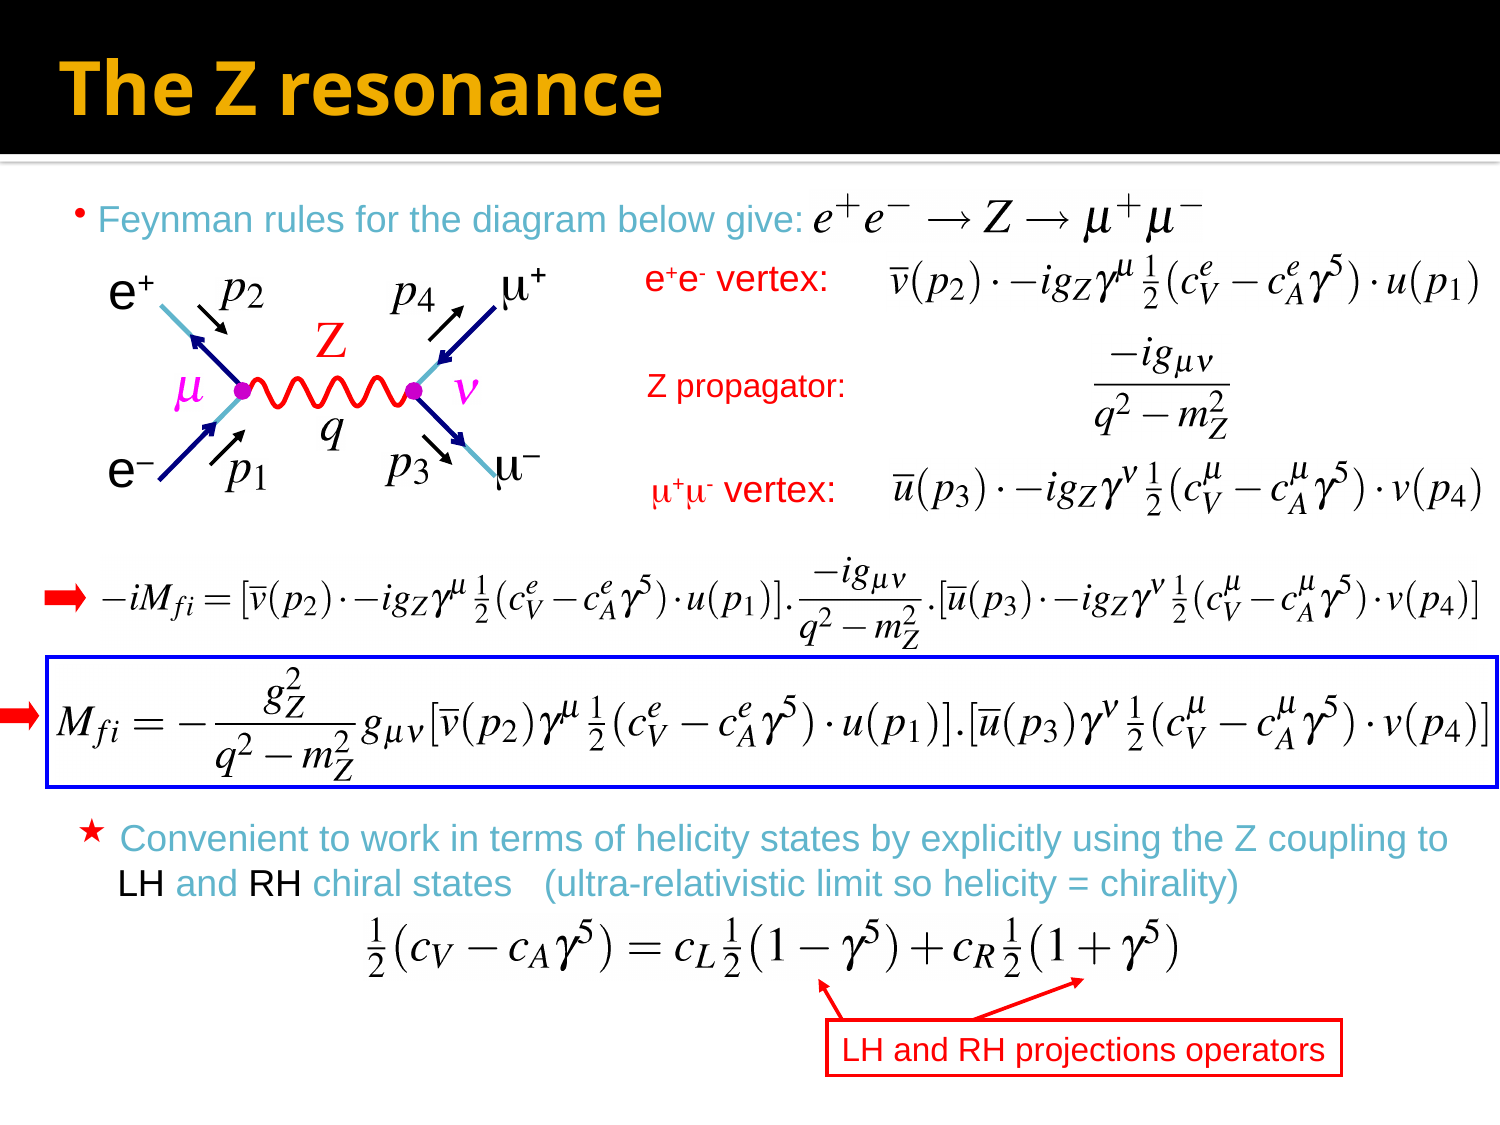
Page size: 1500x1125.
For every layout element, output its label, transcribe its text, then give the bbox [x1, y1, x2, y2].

text_box m+m- vertex: [635, 457, 852, 518]
text_box [0, 700, 40, 731]
text_box [47, 657, 1497, 788]
text_box e+e- vertex: [629, 246, 845, 307]
picture [886, 251, 1480, 312]
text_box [363, 913, 1363, 1079]
picture [809, 189, 1203, 243]
text_box Convenient to work in terms of helicity states by explicitly using the Z coupling to LH and RH chiral states (ultra-relativistic limit so helicity = chirality) [60, 806, 1465, 912]
picture [55, 664, 1488, 784]
text_box Feynman rules for the diagram below give: [59, 187, 813, 248]
picture [1091, 334, 1232, 441]
picture [100, 554, 1477, 651]
text_box [44, 582, 86, 613]
text_box Z propagator: [632, 356, 862, 412]
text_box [91, 240, 600, 506]
title The Z resonance [43, 20, 1467, 150]
picture [889, 458, 1483, 519]
